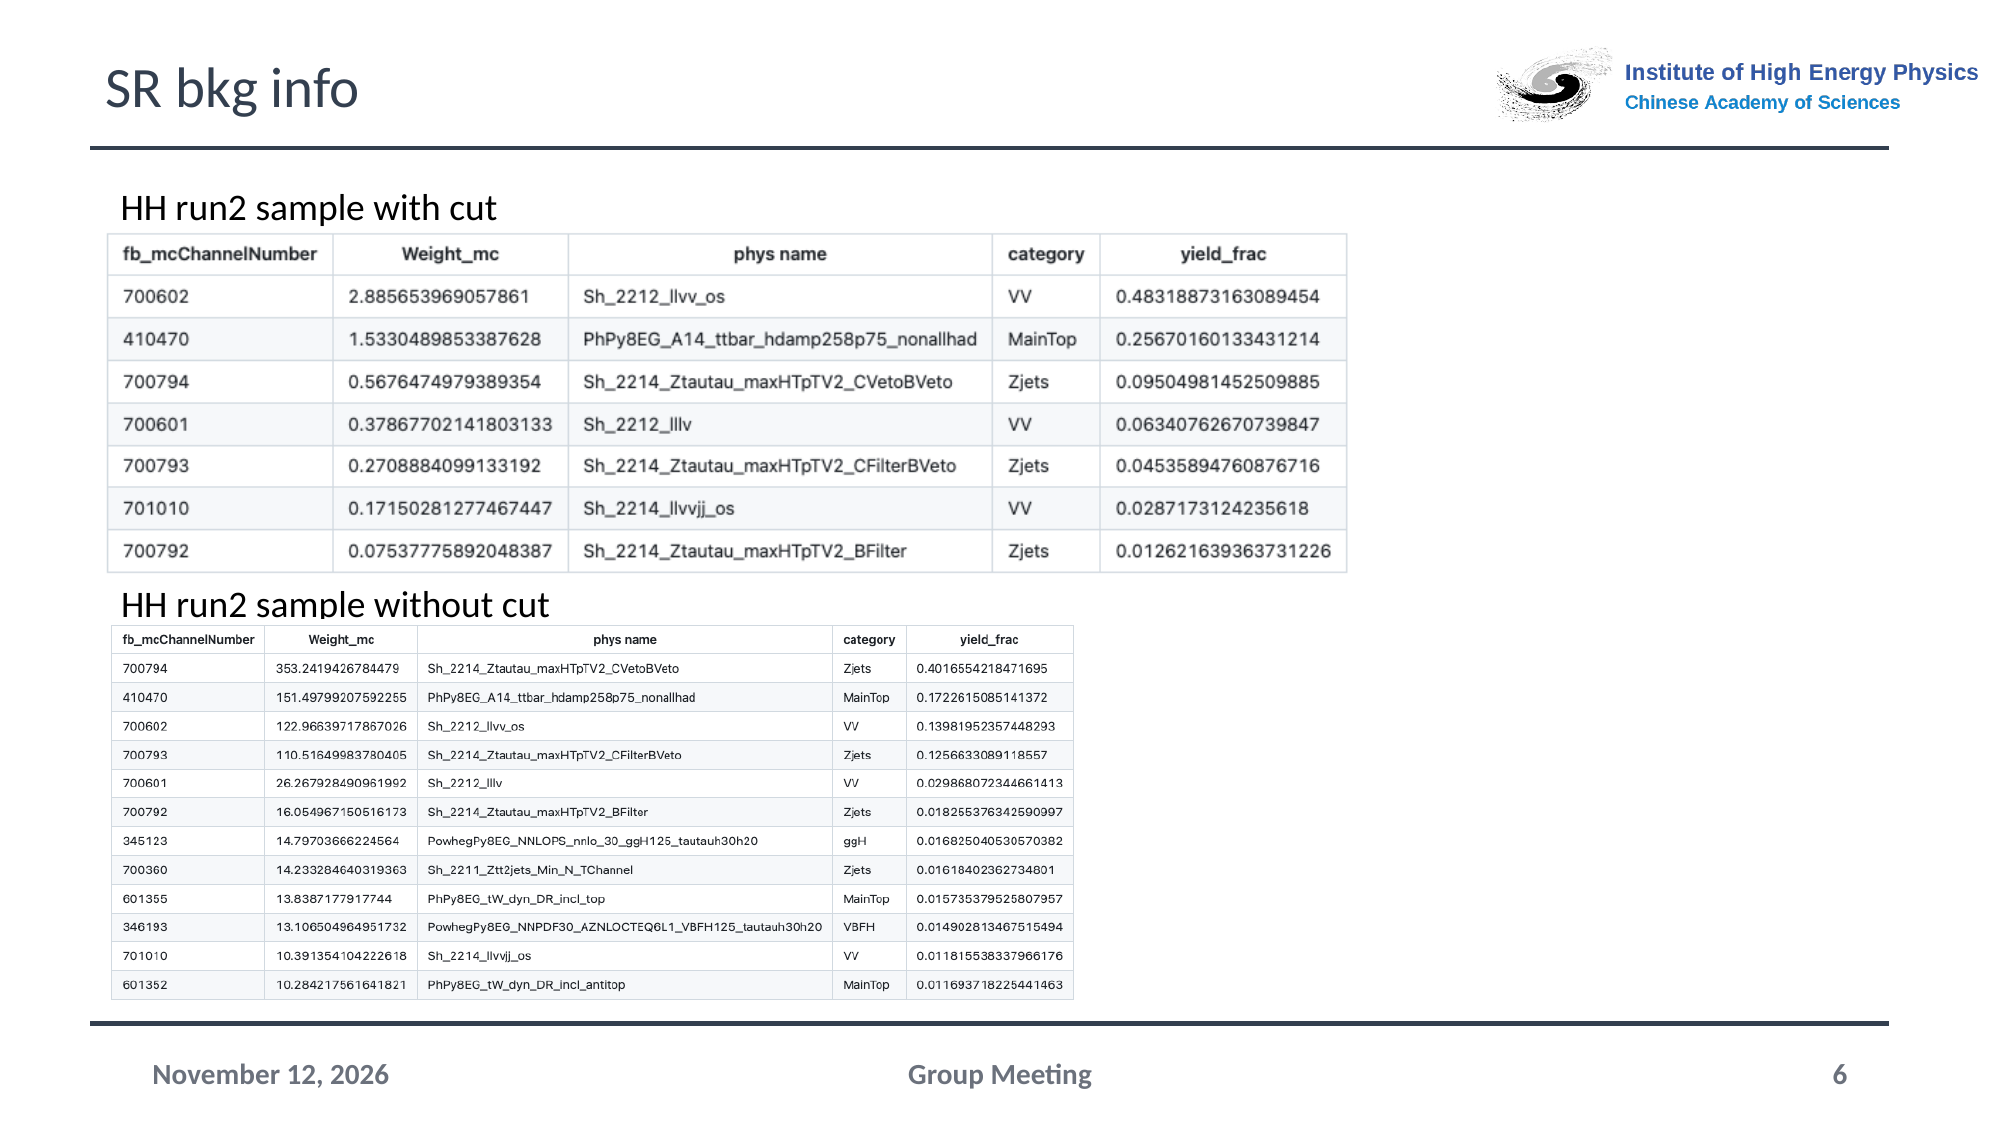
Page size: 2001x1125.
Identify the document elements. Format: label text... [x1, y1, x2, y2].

text_box HH run2 sample without cut [106, 586, 566, 619]
picture [100, 222, 1376, 586]
slide_number 6 [1412, 1042, 1863, 1103]
list SR bkg info [90, 51, 1136, 129]
footer Group Meeting [662, 1042, 1338, 1103]
picture [1495, 46, 1978, 123]
picture [103, 619, 1095, 1009]
text_box HH run2 sample with cut [105, 175, 513, 222]
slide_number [137, 1042, 588, 1103]
